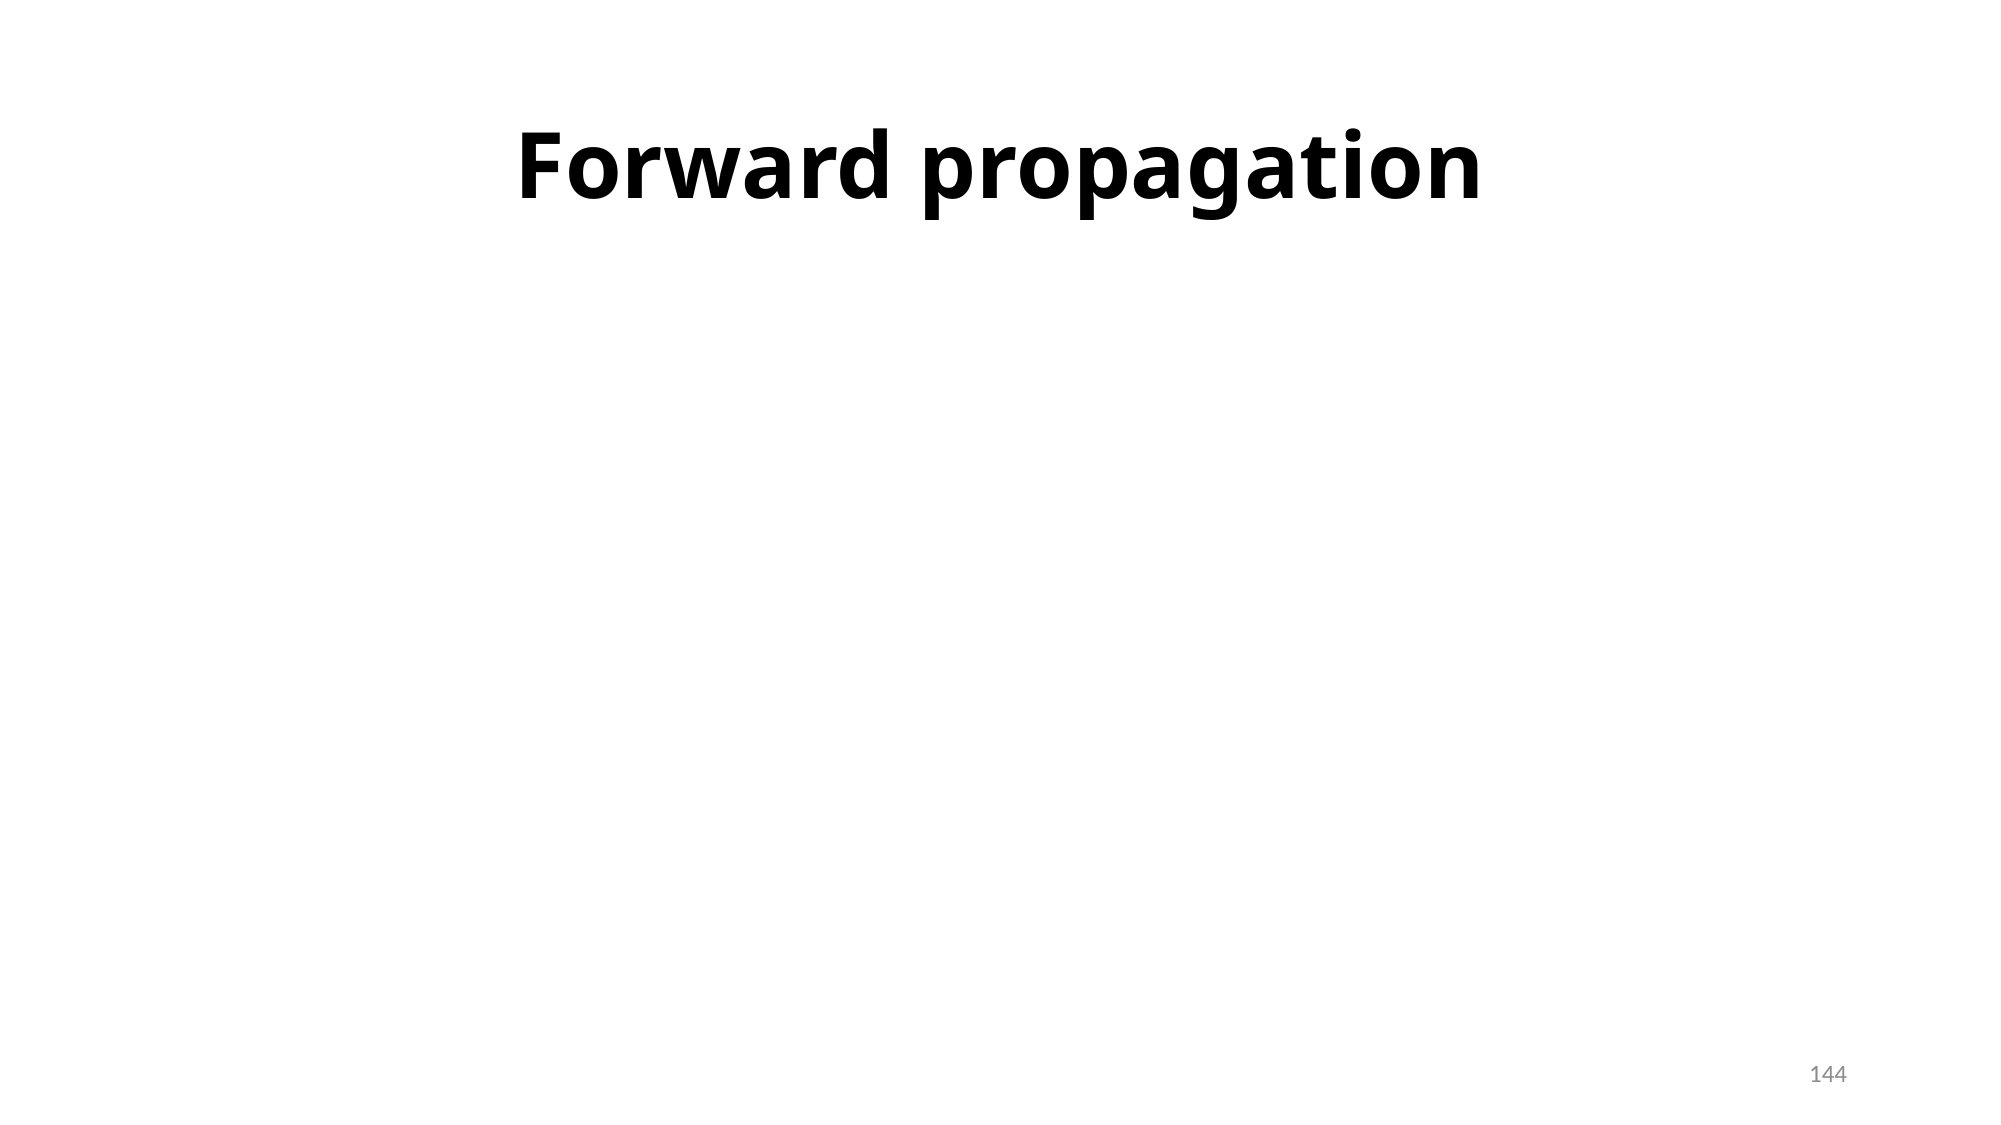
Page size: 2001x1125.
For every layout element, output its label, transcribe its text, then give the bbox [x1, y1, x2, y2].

title Forward propagation [137, 59, 1863, 278]
slide_number 144 [1412, 1042, 1863, 1103]
